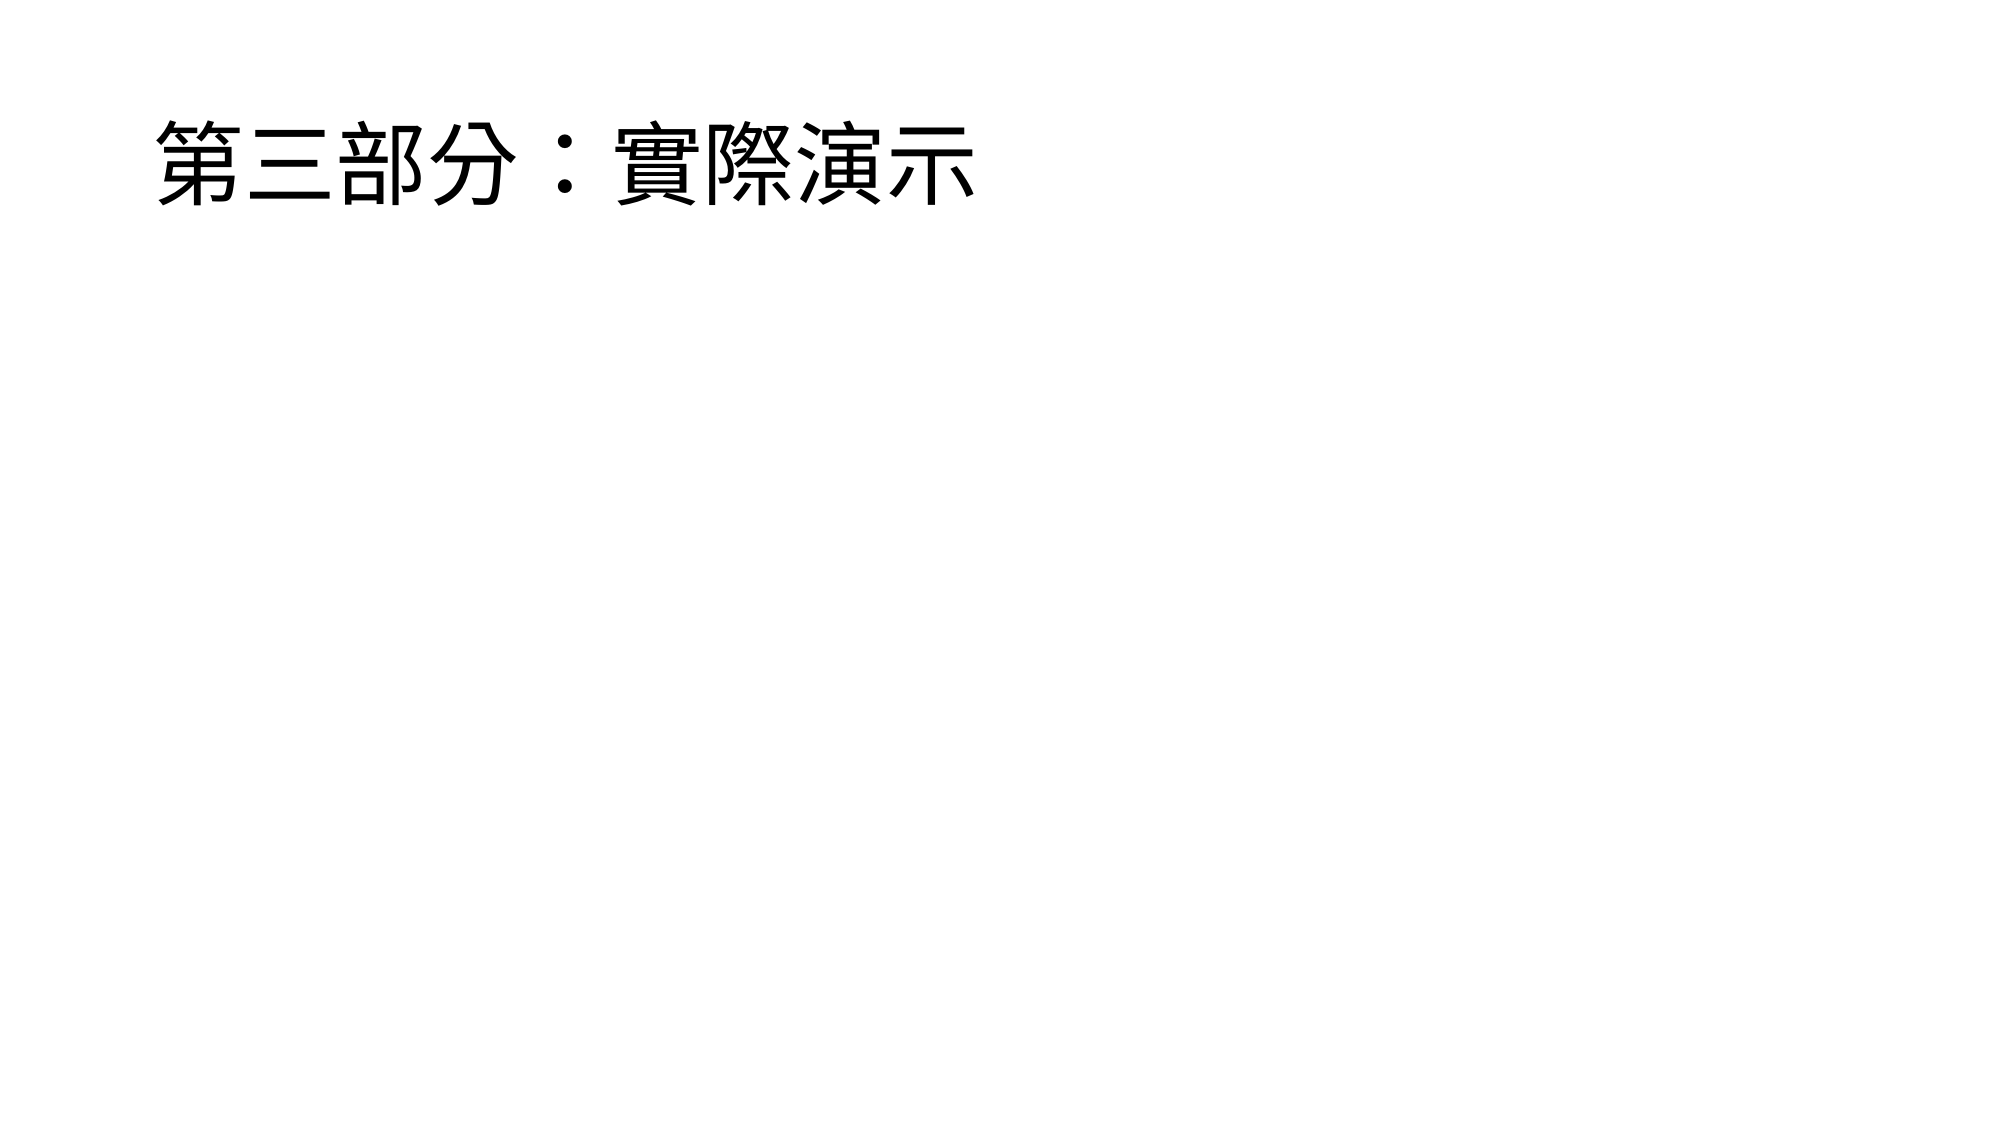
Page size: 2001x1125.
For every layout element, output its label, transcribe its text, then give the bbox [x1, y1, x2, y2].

title 第三部分：實際演示 [137, 59, 1863, 278]
